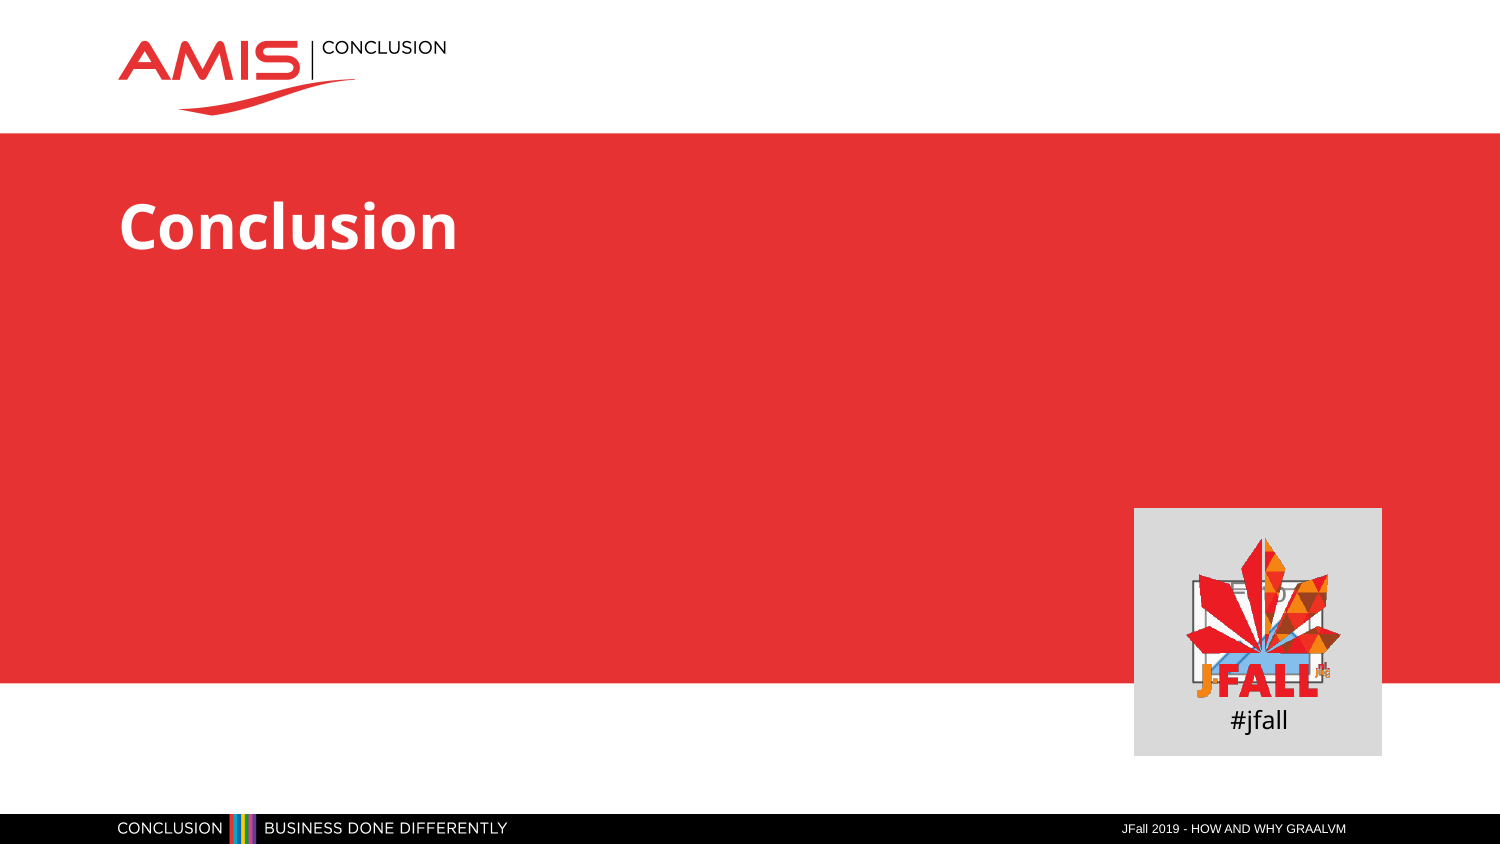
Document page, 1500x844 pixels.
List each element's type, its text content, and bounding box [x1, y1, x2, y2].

footer JFall 2019 - HOW AND WHY GRAALVM [814, 820, 1347, 839]
picture [1133, 507, 1382, 756]
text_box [1159, 521, 1347, 743]
picture [106, 17, 579, 124]
picture [0, 814, 236, 844]
picture [239, 814, 1500, 844]
title Conclusion [118, 183, 1382, 502]
